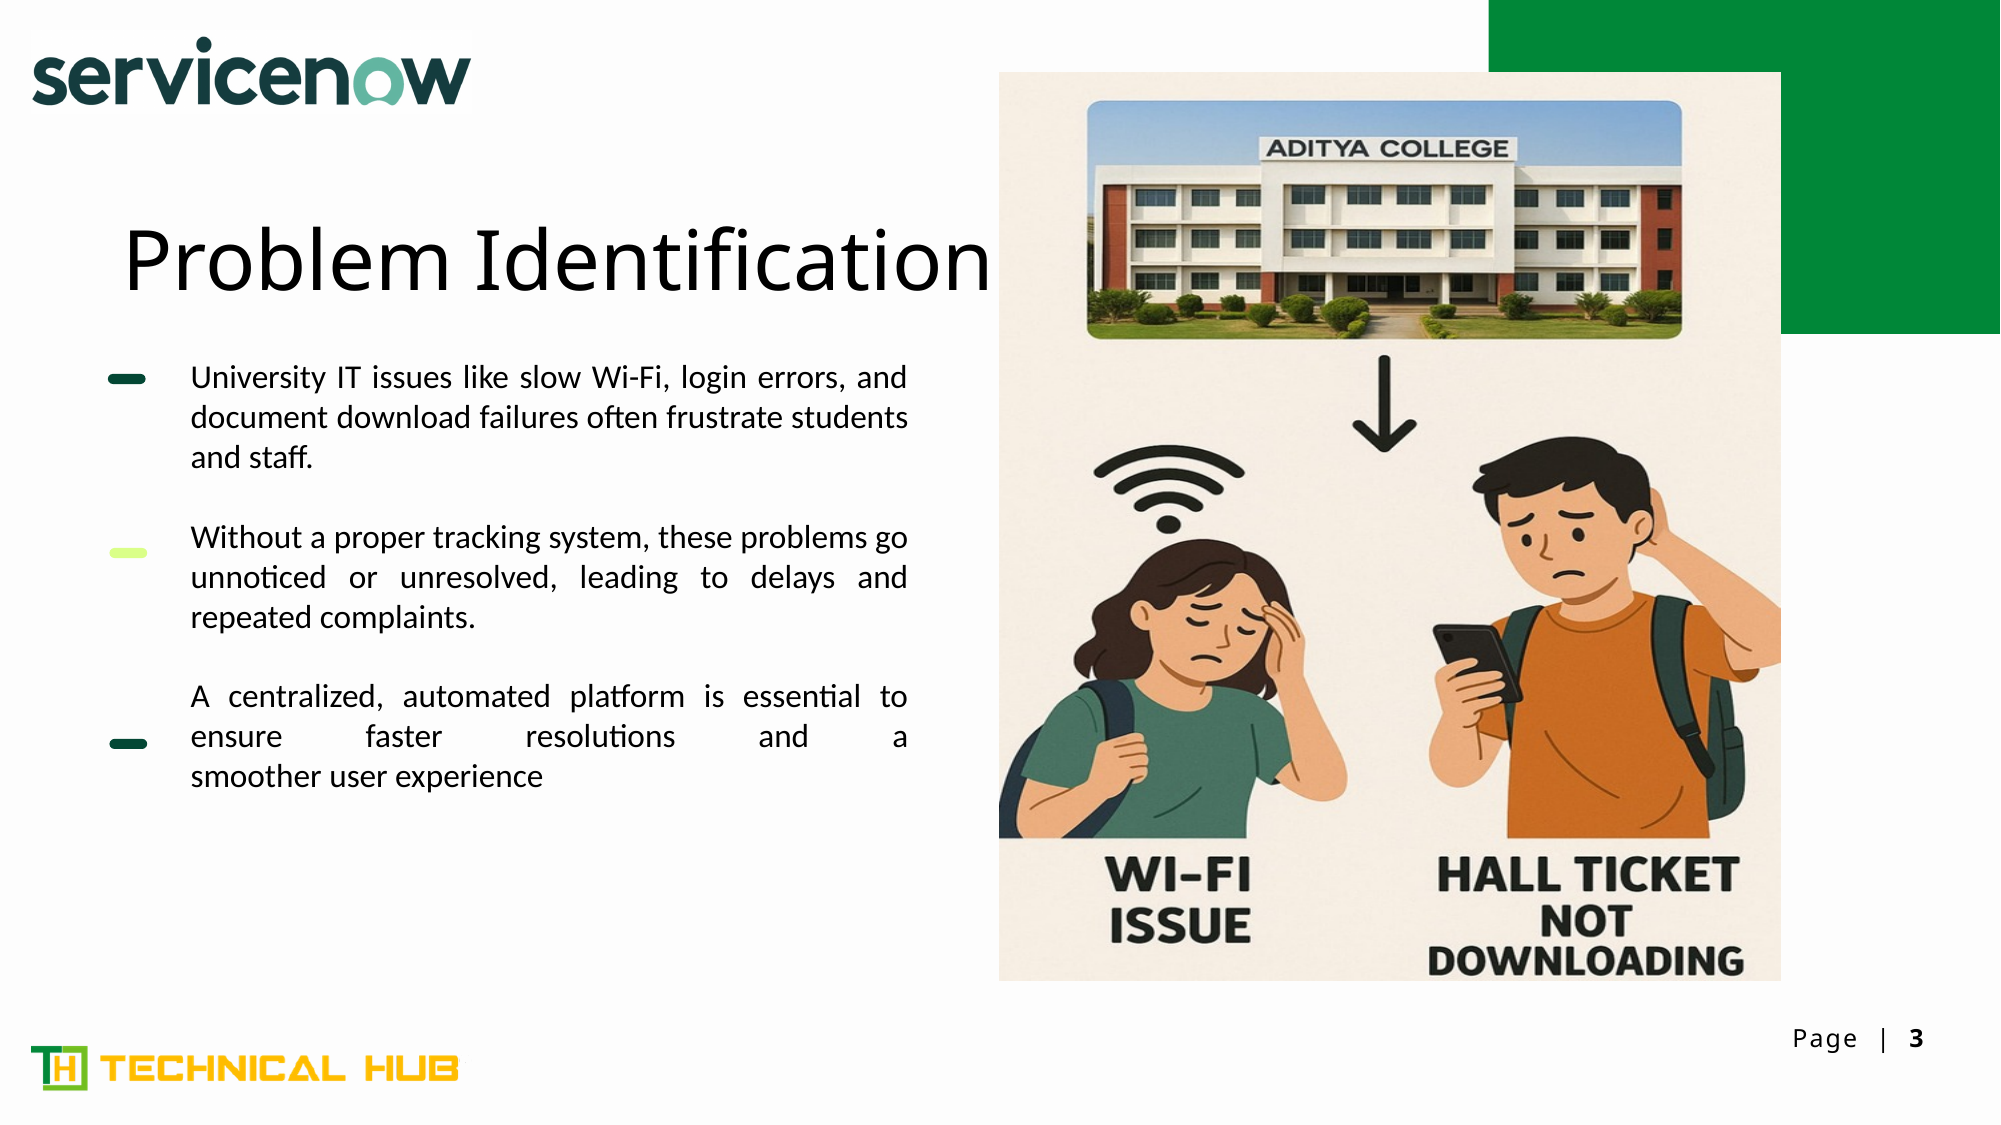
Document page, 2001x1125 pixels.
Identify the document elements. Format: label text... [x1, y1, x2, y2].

text_box Problem Identification [107, 199, 999, 315]
text_box Page | 3 [1743, 1007, 1939, 1068]
text_box [108, 546, 149, 560]
text_box University IT issues like slow Wi-Fi, login errors, and document download failures often frustrate students and staff. Without a proper tracking system, these problems go unnoticed or unresolved, leading to delays and repeated complaints. A centralized, automated platform is essential to ensure faster resolutions and a smoother user experience [175, 347, 925, 802]
text_box [1488, 0, 2000, 335]
picture [31, 991, 472, 1125]
text_box [108, 737, 149, 751]
picture [999, 72, 1781, 981]
text_box [106, 372, 147, 386]
picture [31, 30, 472, 114]
